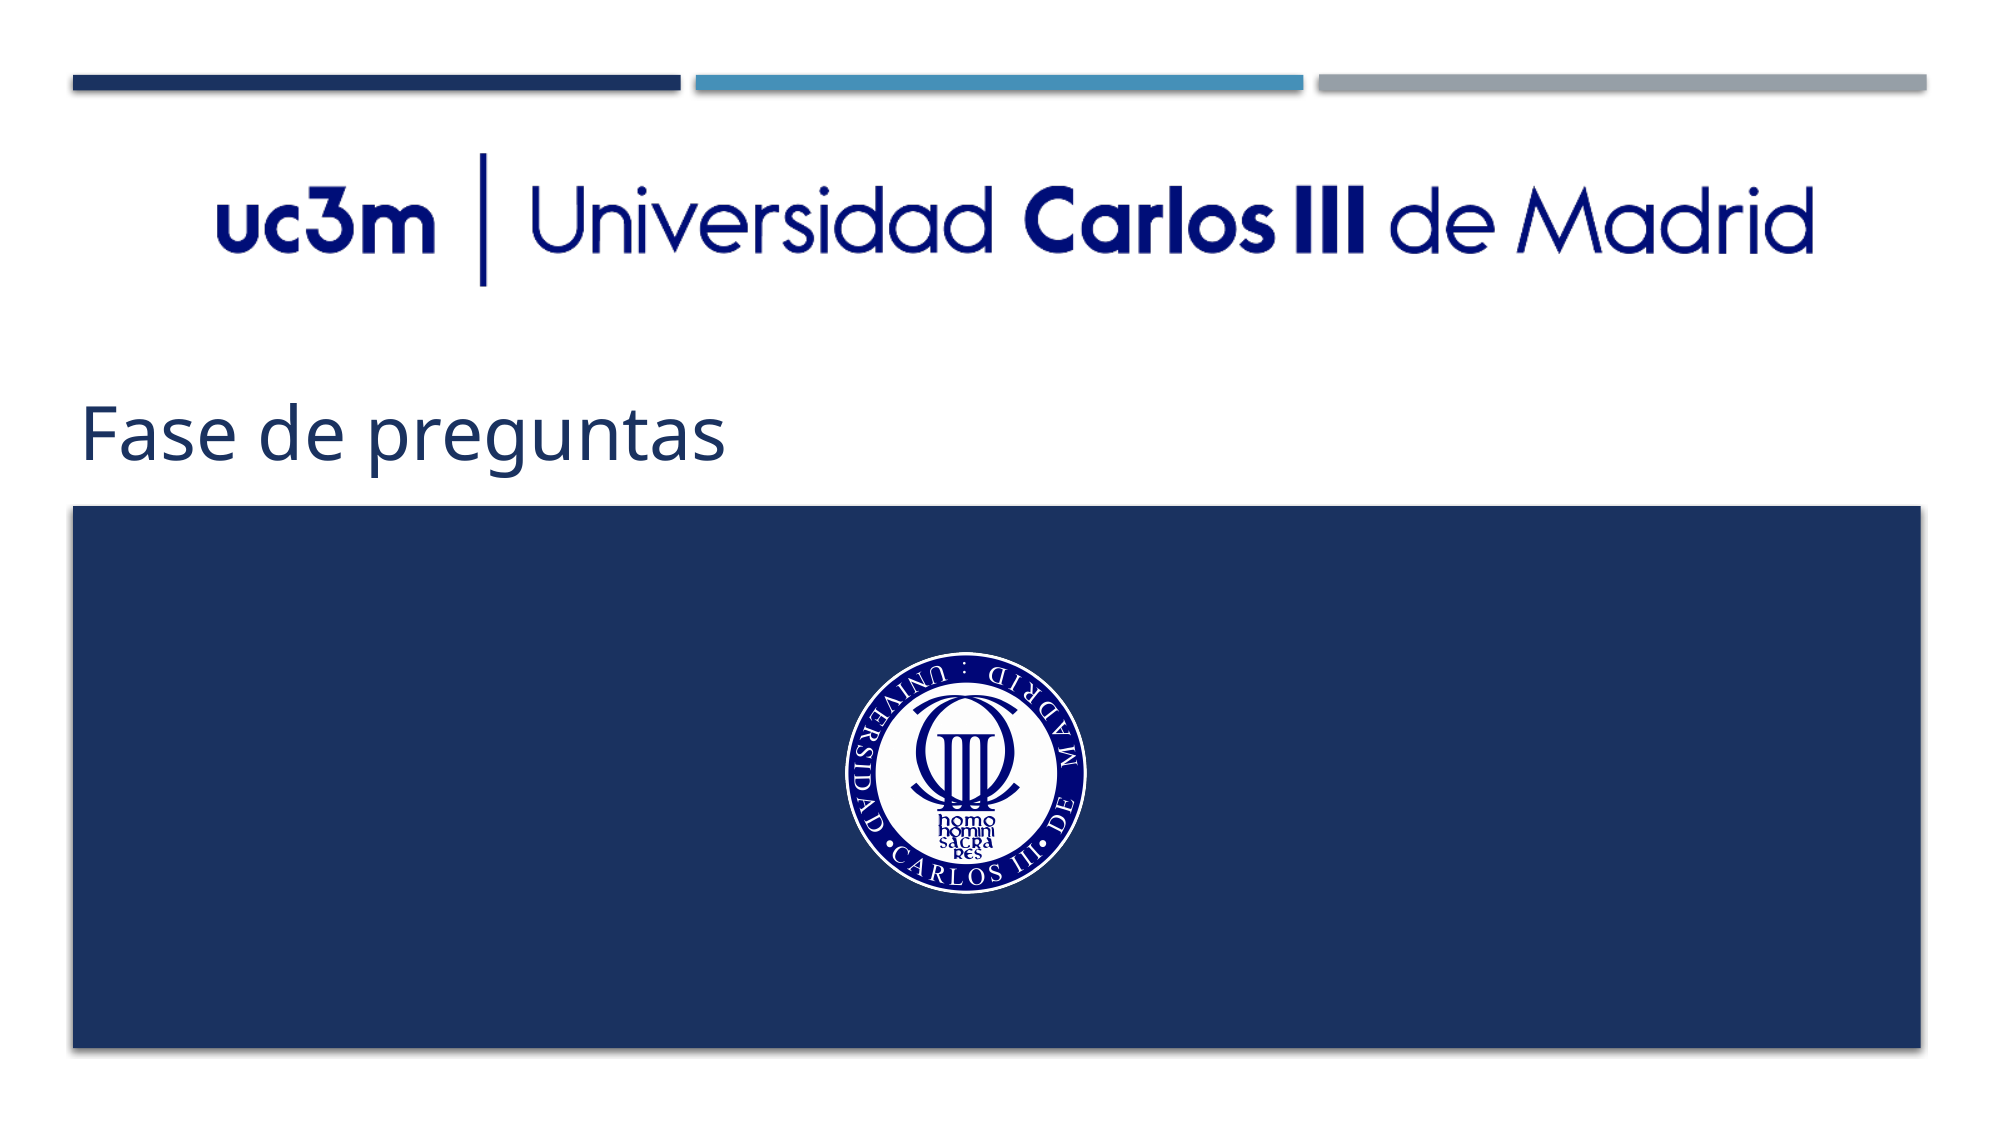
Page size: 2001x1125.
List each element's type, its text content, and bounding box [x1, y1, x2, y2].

title Fase de preguntas [64, 368, 1868, 484]
picture [146, 132, 1884, 309]
picture [844, 652, 1087, 895]
